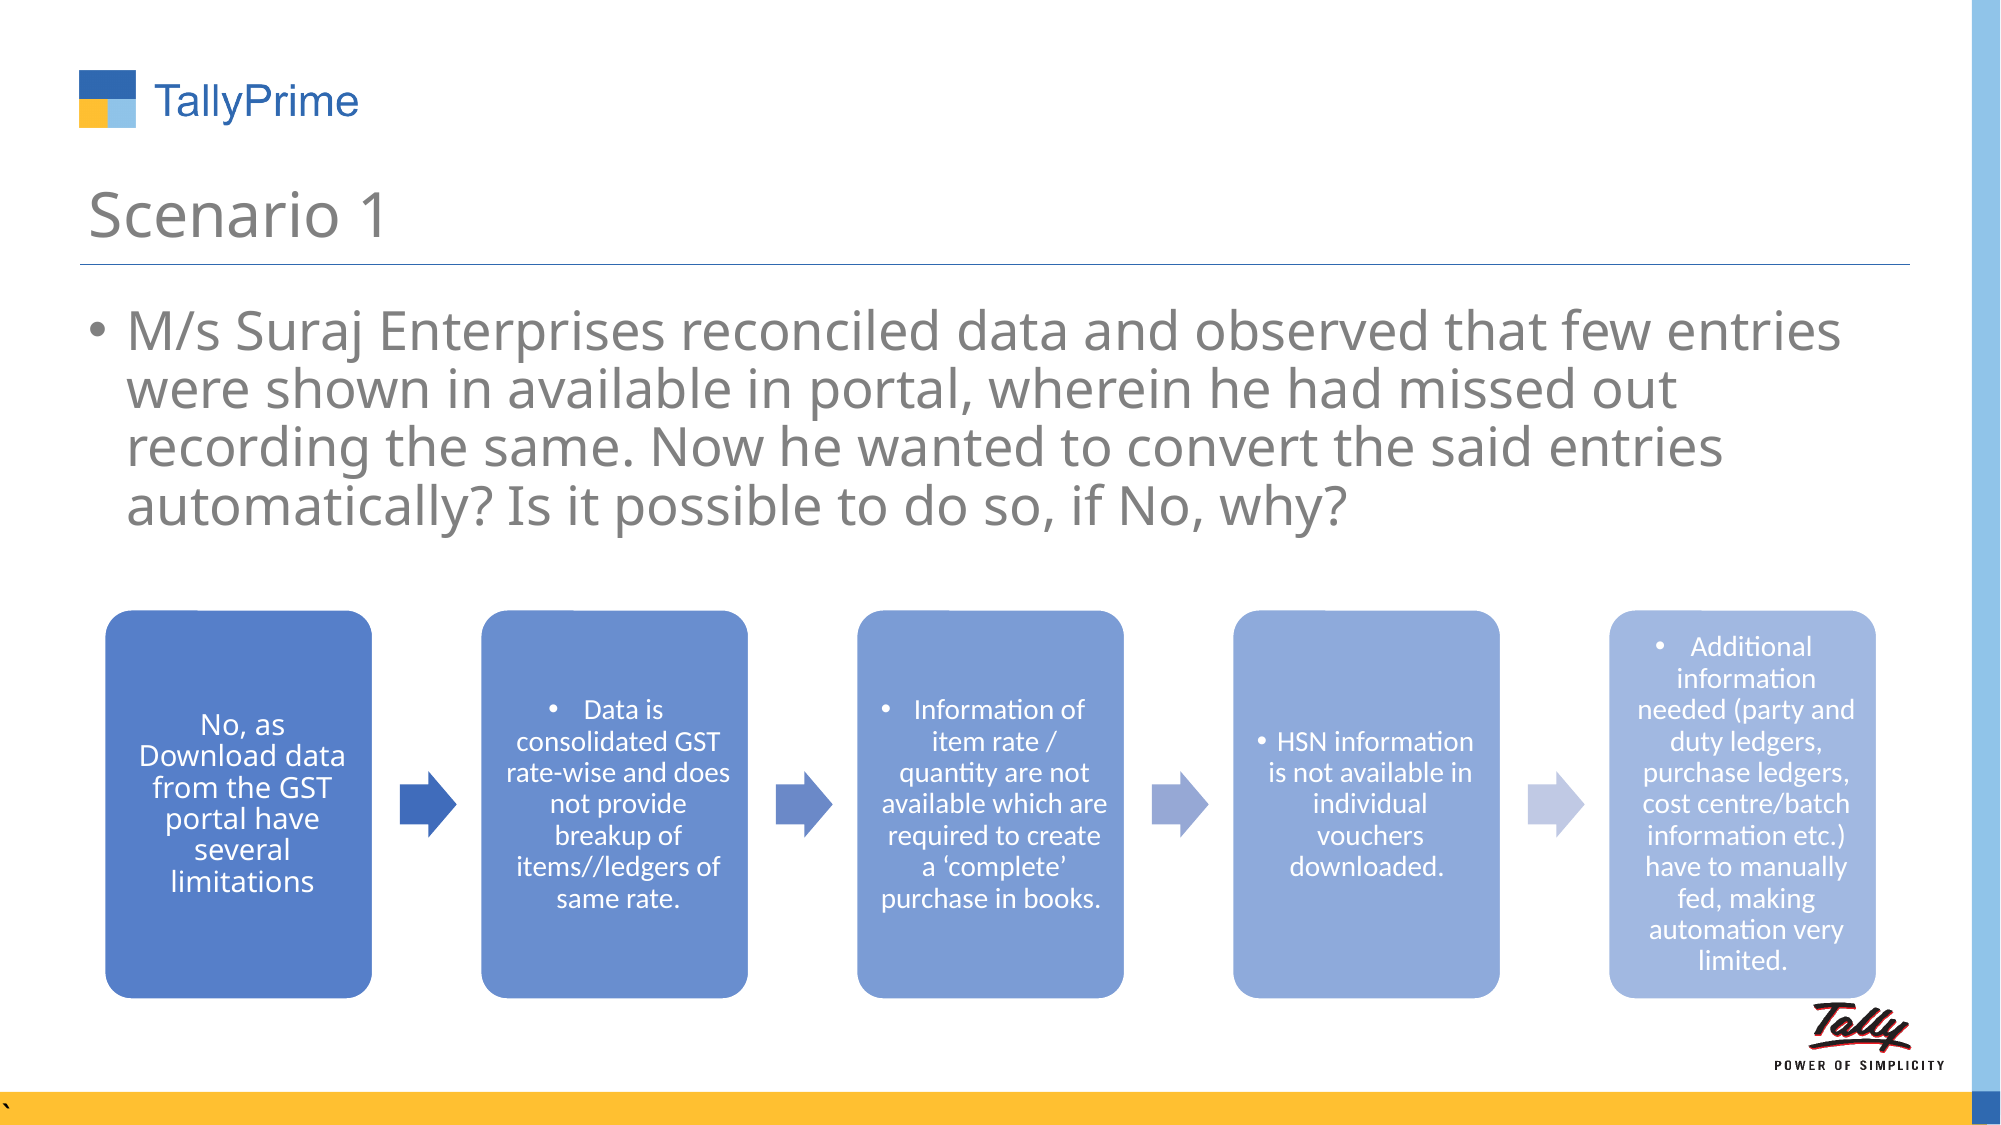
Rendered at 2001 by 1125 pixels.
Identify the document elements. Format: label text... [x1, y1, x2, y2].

picture [1758, 989, 1961, 1083]
list M/s Suraj Enterprises reconciled data and observed that few entries were shown in available in portal, wherein he had missed out recording the same. Now he wanted to convert the said entries automatically? Is it possible to do so, if No, why? [74, 295, 1878, 1055]
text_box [103, 592, 1878, 1017]
picture [79, 70, 358, 128]
title Scenario 1 [74, 176, 1904, 251]
